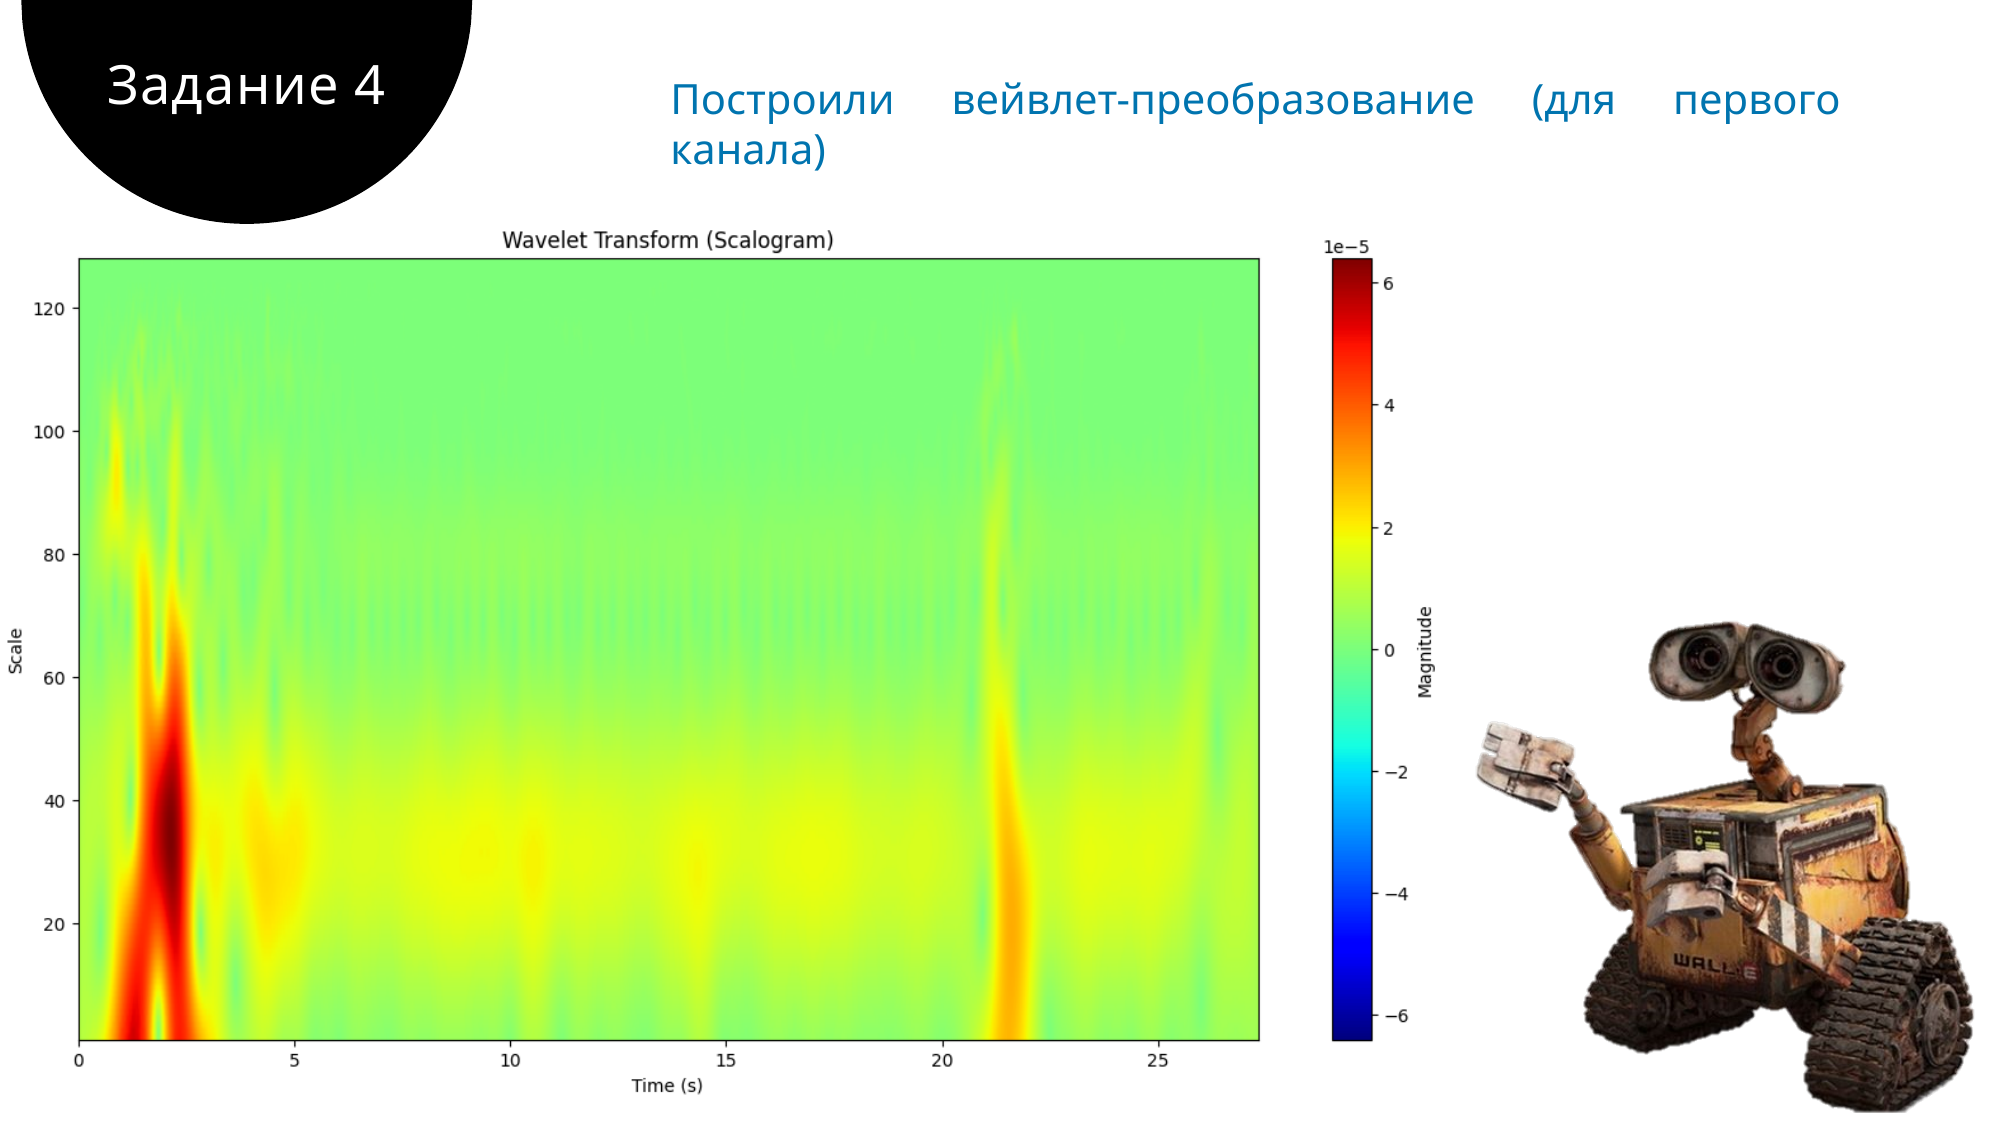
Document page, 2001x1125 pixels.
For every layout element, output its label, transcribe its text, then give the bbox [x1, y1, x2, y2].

title Задание 4 [44, 50, 449, 125]
picture [0, 224, 2001, 1113]
text_box Построили вейвлет-преобразование (для первого канала) [655, 65, 1856, 181]
